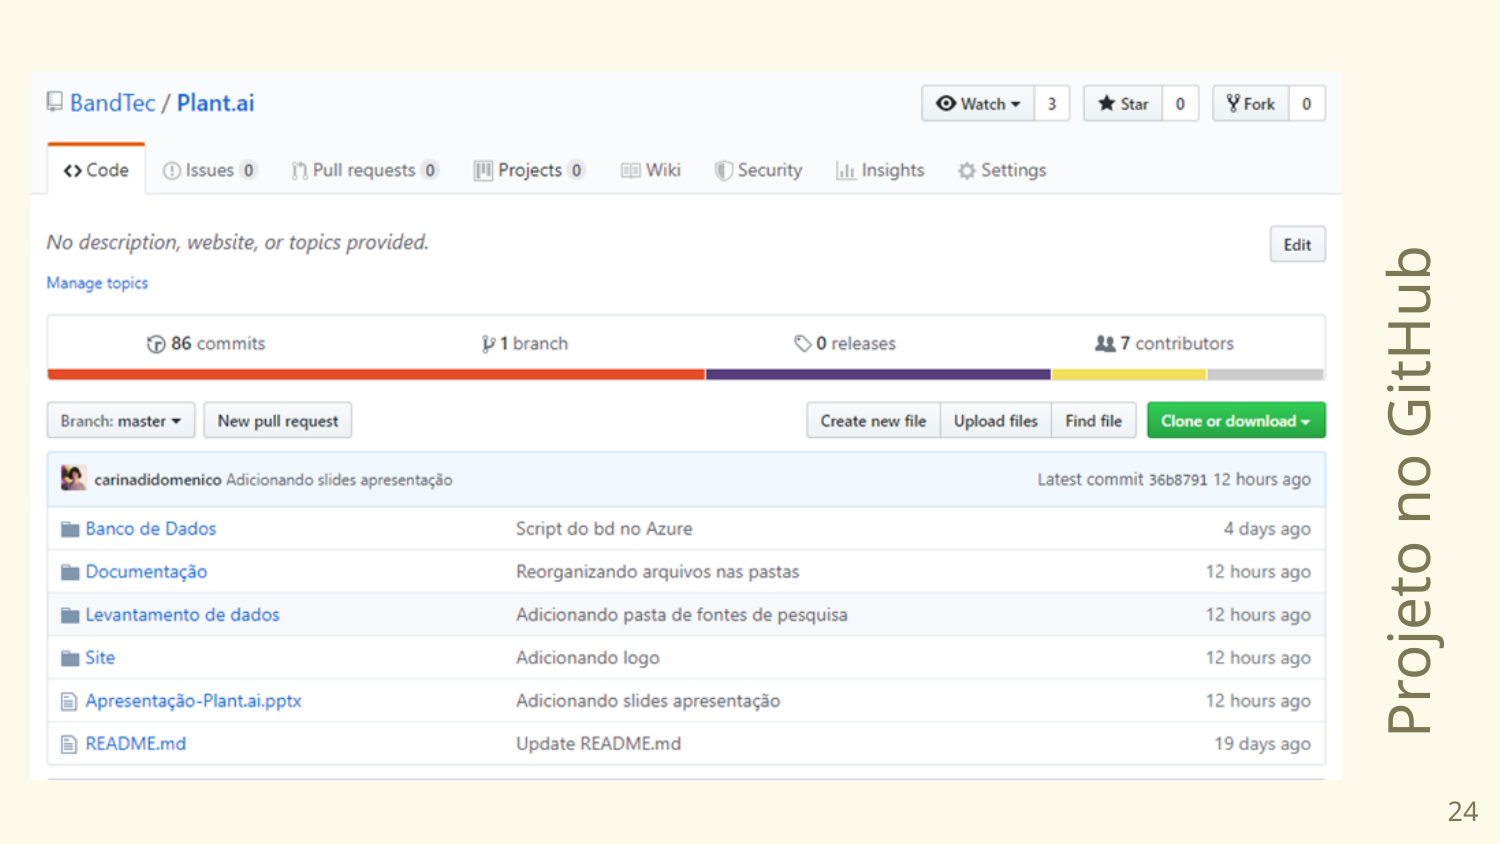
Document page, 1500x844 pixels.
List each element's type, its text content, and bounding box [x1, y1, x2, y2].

picture [30, 71, 1342, 780]
slide_number ‹#› [1403, 779, 1494, 844]
title Projeto no GitHub [1357, 90, 1452, 754]
